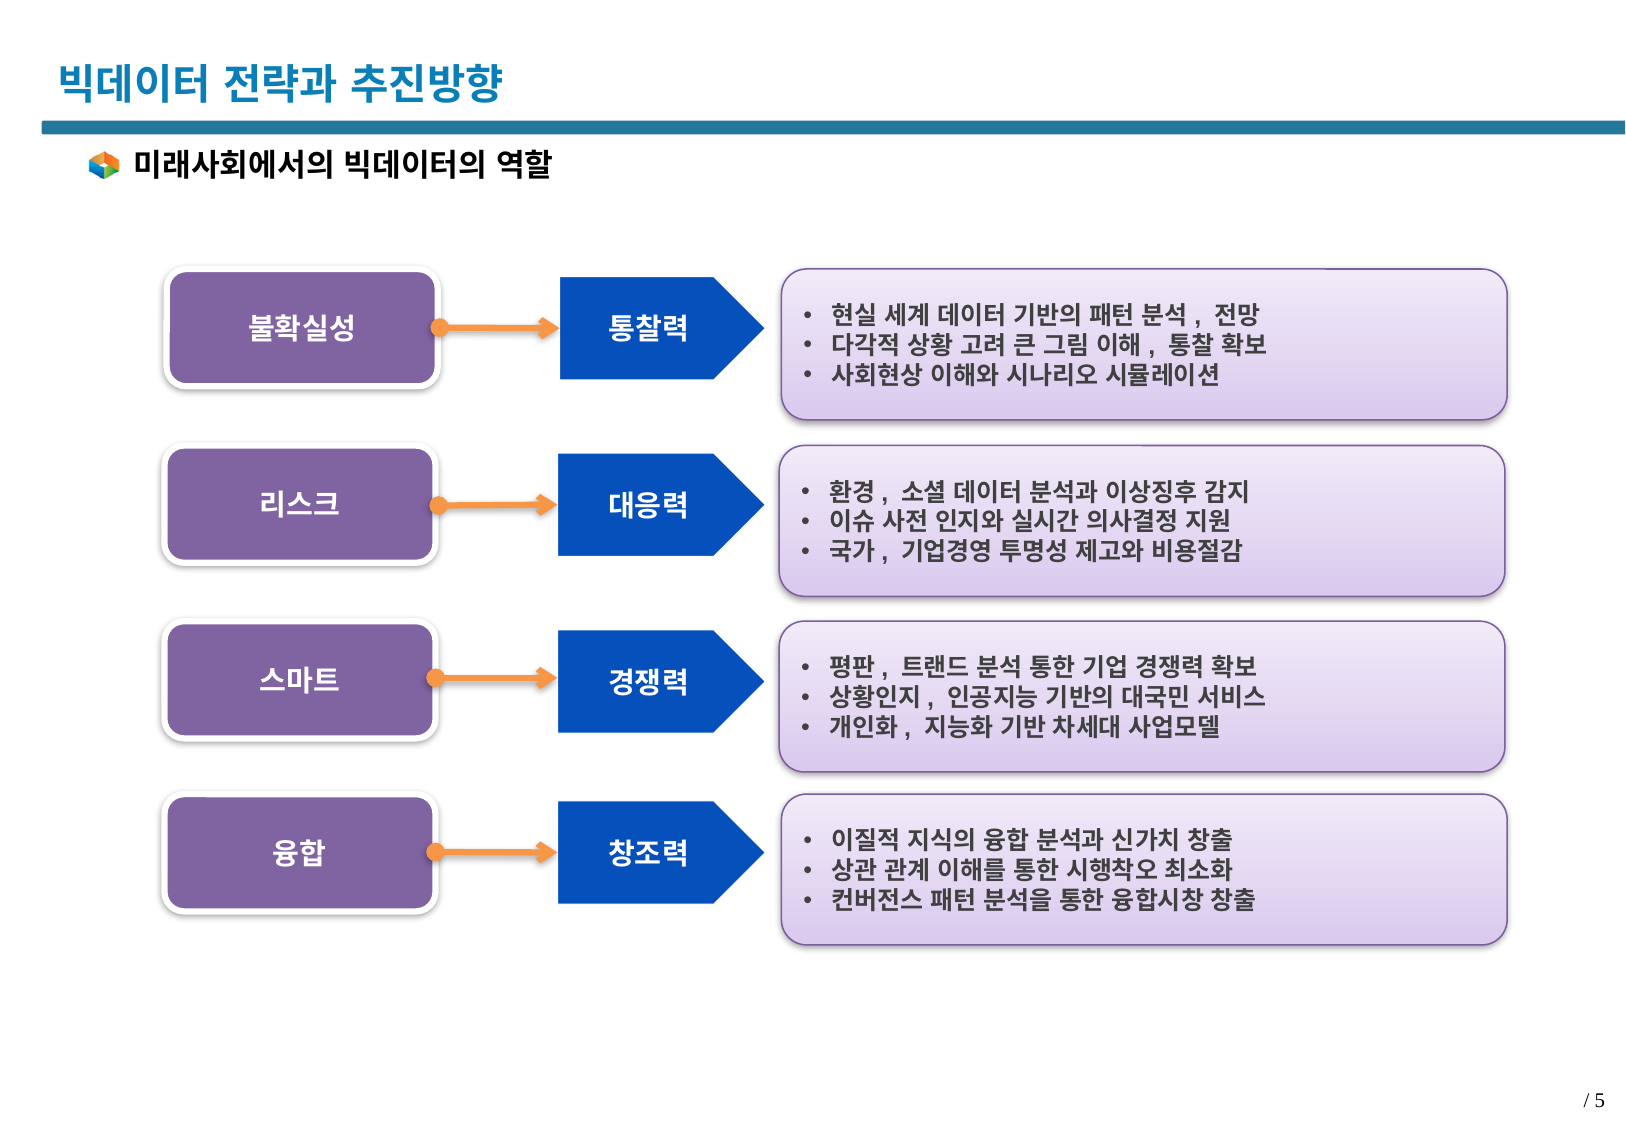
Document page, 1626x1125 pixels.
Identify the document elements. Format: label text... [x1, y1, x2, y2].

text_box 미래사회에서의 빅데이터의 역할 [86, 145, 1157, 183]
text_box 경쟁력 [557, 629, 766, 734]
text_box 불확실성 [163, 265, 441, 390]
slide_number / 5 [1245, 1078, 1625, 1114]
text_box 환경, 소셜 데이터 분석과 이상징후 감지 이슈 사전 인지와 실시간 의사결정 지원 국가, 기업경영 투명성 제고와 비용절감 [778, 444, 1506, 598]
text_box 통찰력 [559, 276, 766, 380]
text_box 평판, 트랜드 분석 통한 기업 경쟁력 확보 상황인지, 인공지능 기반의 대국민 서비스 개인화, 지능화 기반 차세대 사업모델 [778, 620, 1506, 773]
text_box 창조력 [557, 800, 766, 905]
text_box 현실 세계 데이터 기반의 패턴 분석, 전망 다각적 상황 고려 큰 그림 이해, 통찰 확보 사회현상 이해와 시나리오 시뮬레이션 [780, 268, 1508, 421]
text_box 리스크 [161, 442, 439, 566]
text_box 스마트 [161, 618, 439, 742]
picture [86, 148, 121, 179]
text_box 융합 [161, 790, 439, 915]
title 빅데이터 전략과 추진방향 [41, 75, 1006, 122]
text_box 대응력 [557, 453, 766, 557]
text_box [0, 0, 1625, 75]
text_box 이질적 지식의 융합 분석과 신가치 창출 상관 관계 이해를 통한 시행착오 최소화 컨버전스 패턴 분석을 통한 융합시창 창출 [780, 793, 1508, 946]
